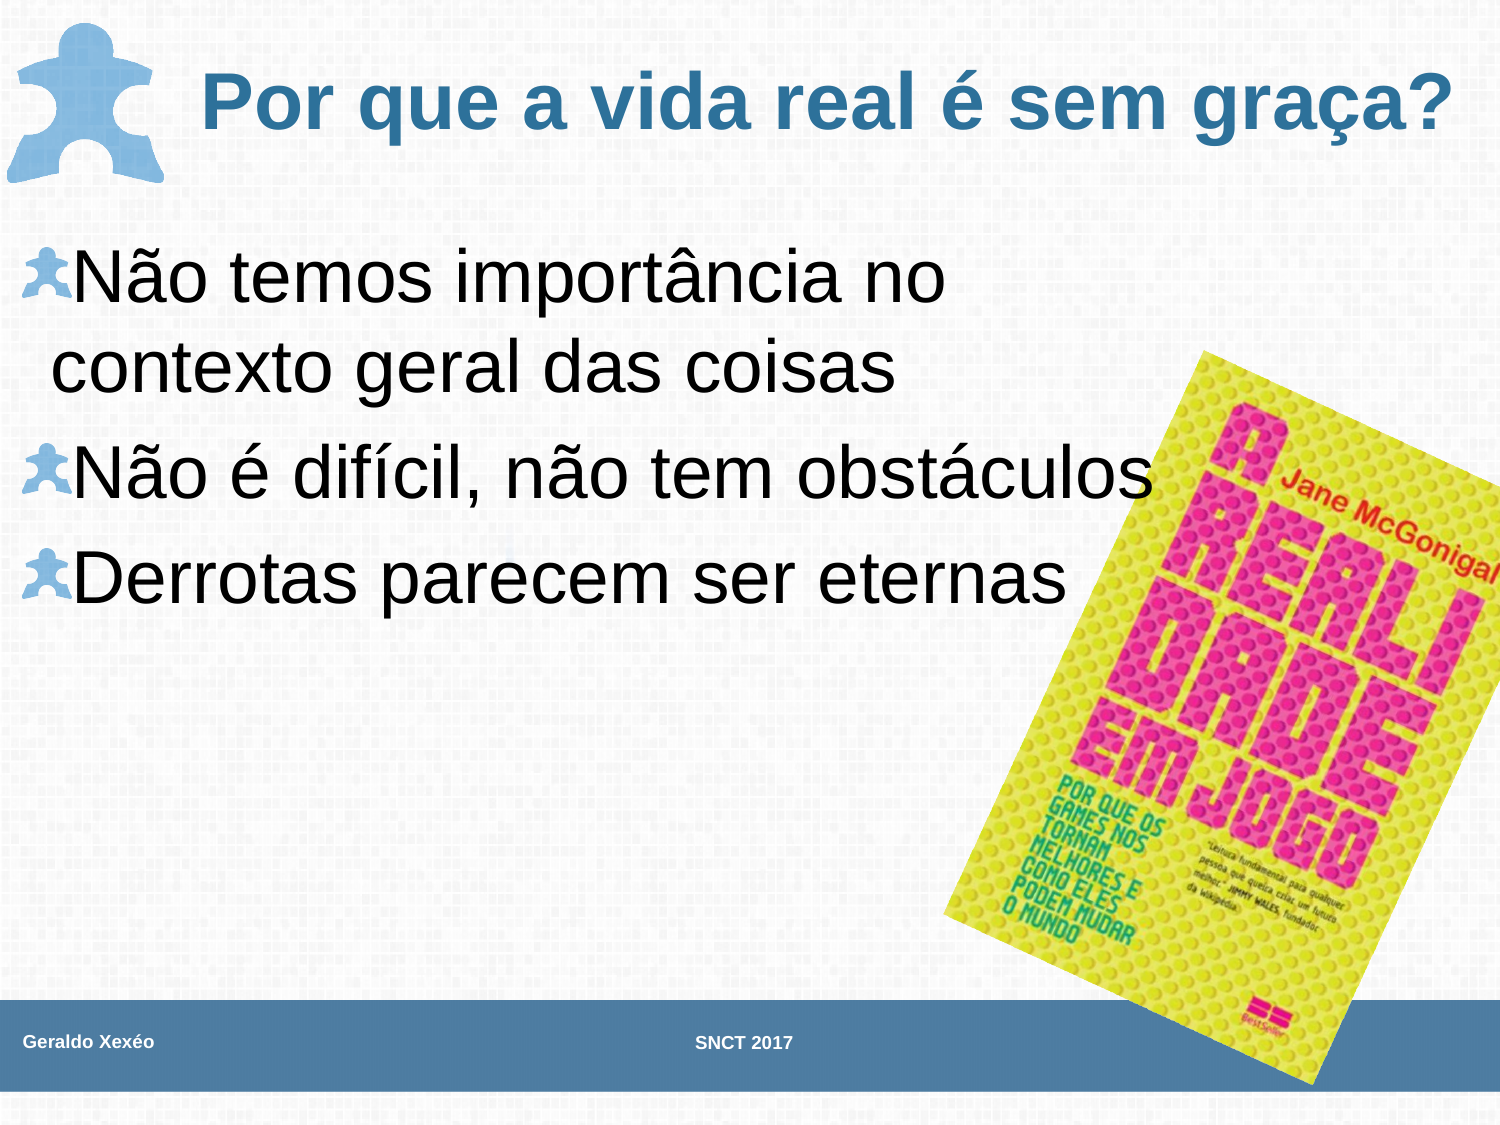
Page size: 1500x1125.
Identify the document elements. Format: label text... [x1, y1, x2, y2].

footer SNCT 2017 [526, 1018, 962, 1066]
list Não temos importância no contexto geral das coisas Não é difícil, não tem obstáculos Derrotas parecem ser eternas [7, 220, 1481, 976]
title Por que a vida real é sem graça? [185, 11, 1481, 195]
picture [0, 0, 1500, 1125]
slide_number Geraldo Xexéo [7, 1017, 203, 1066]
